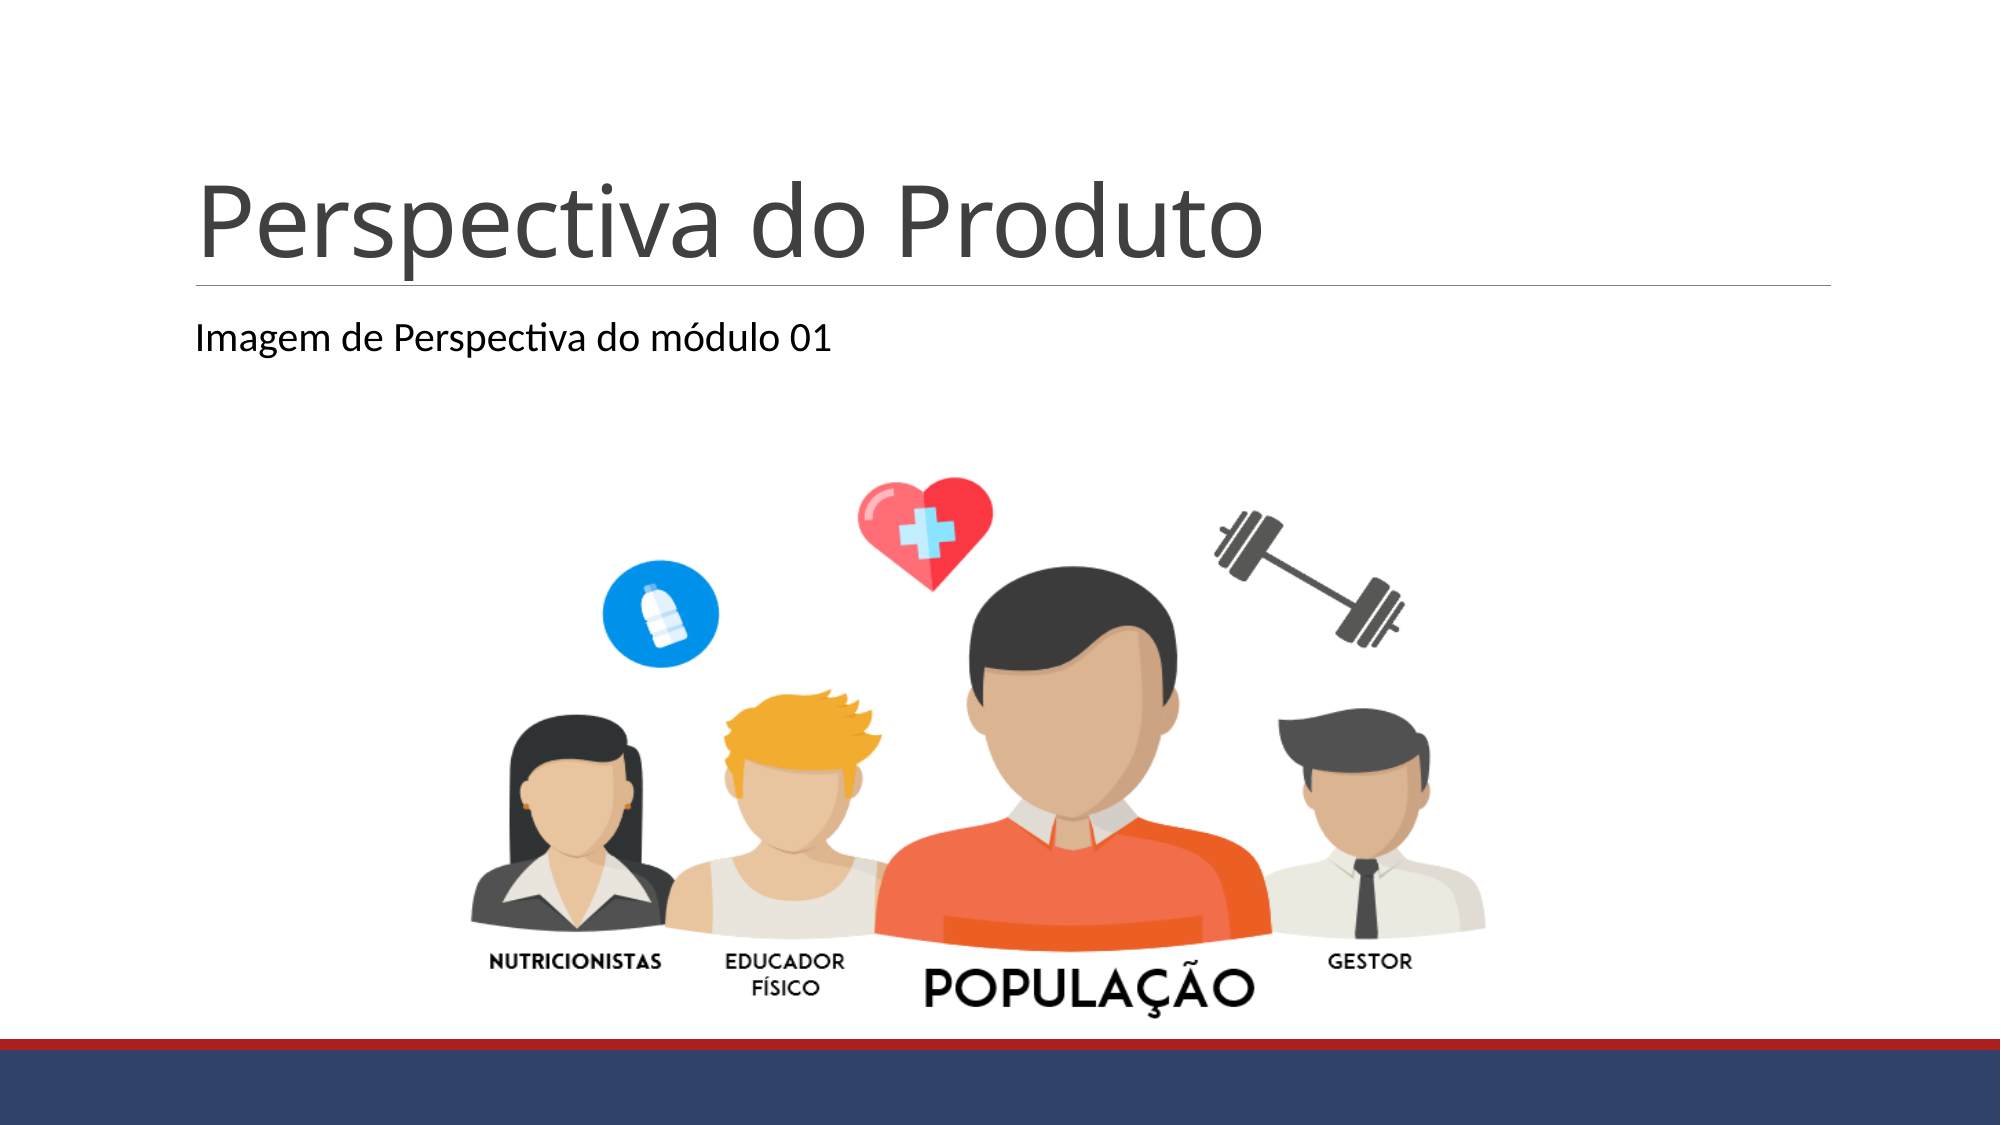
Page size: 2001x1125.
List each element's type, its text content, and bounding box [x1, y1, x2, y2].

title Perspectiva do Produto [180, 47, 1830, 285]
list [371, 367, 1618, 1035]
text_box Imagem de Perspectiva do módulo 01 [179, 302, 858, 368]
